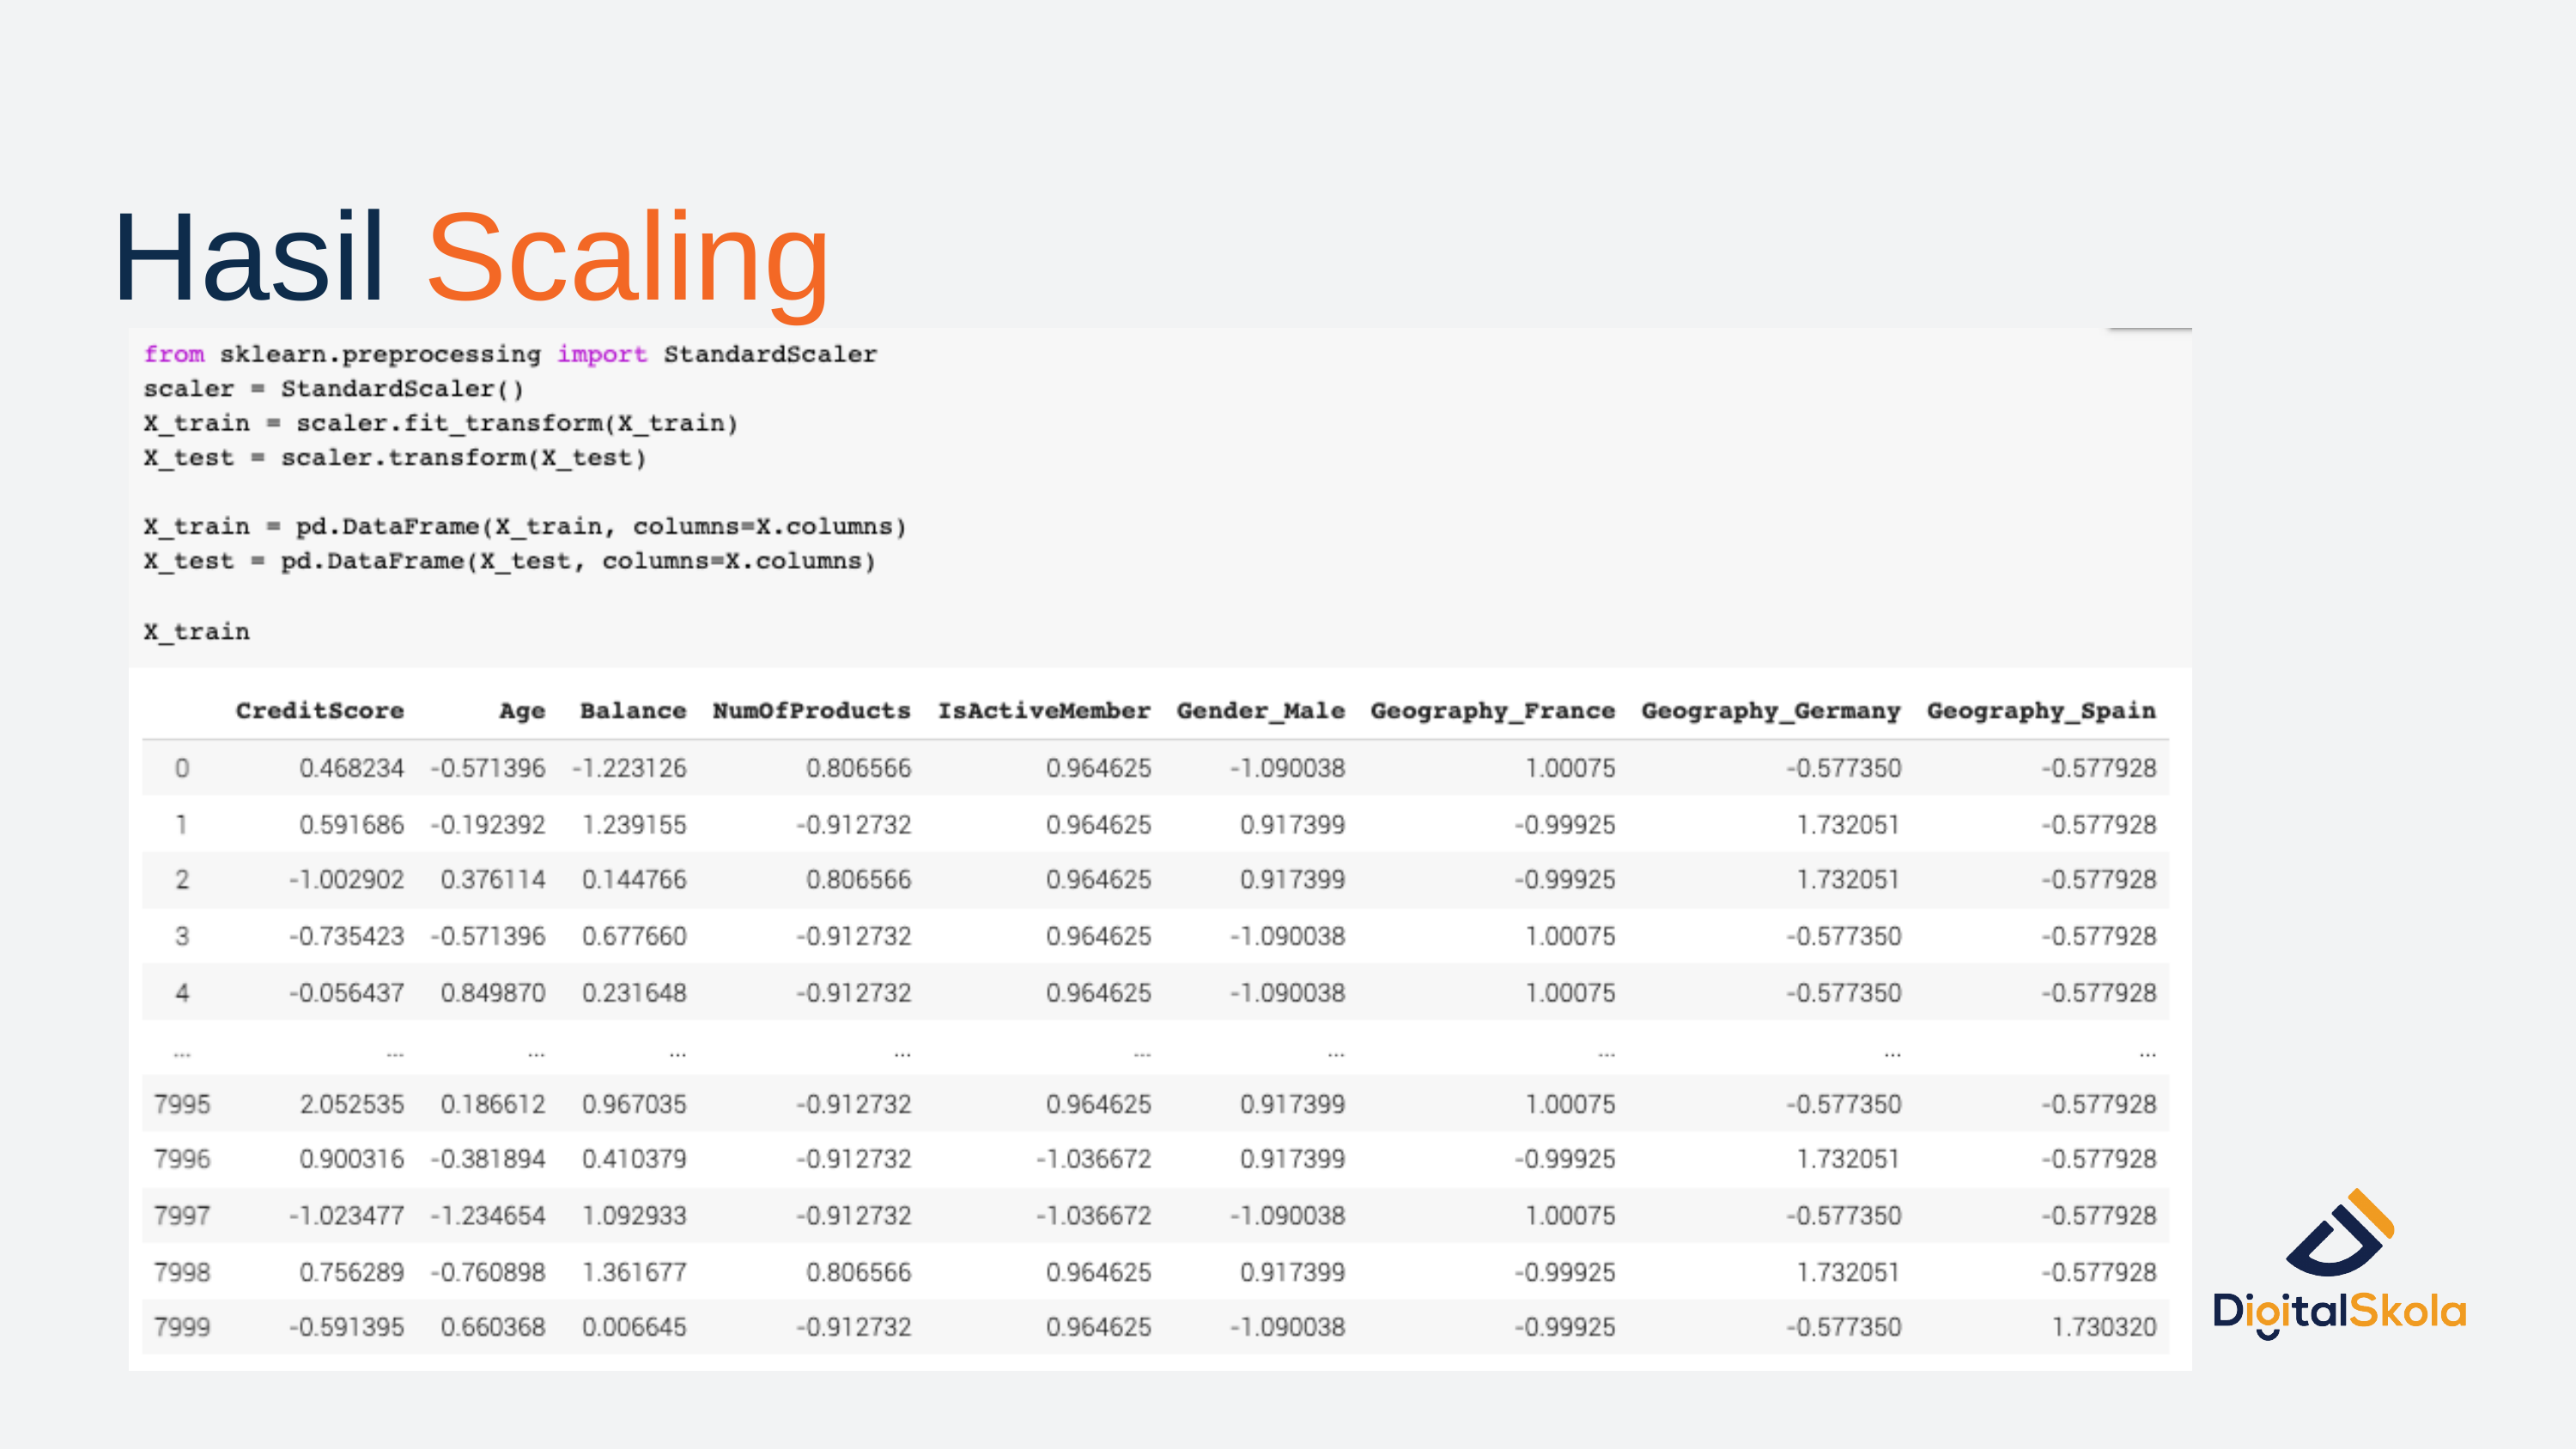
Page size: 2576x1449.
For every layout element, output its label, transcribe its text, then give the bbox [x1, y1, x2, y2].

picture [128, 328, 2512, 1388]
text_box Hasil Scaling [110, 144, 2432, 325]
